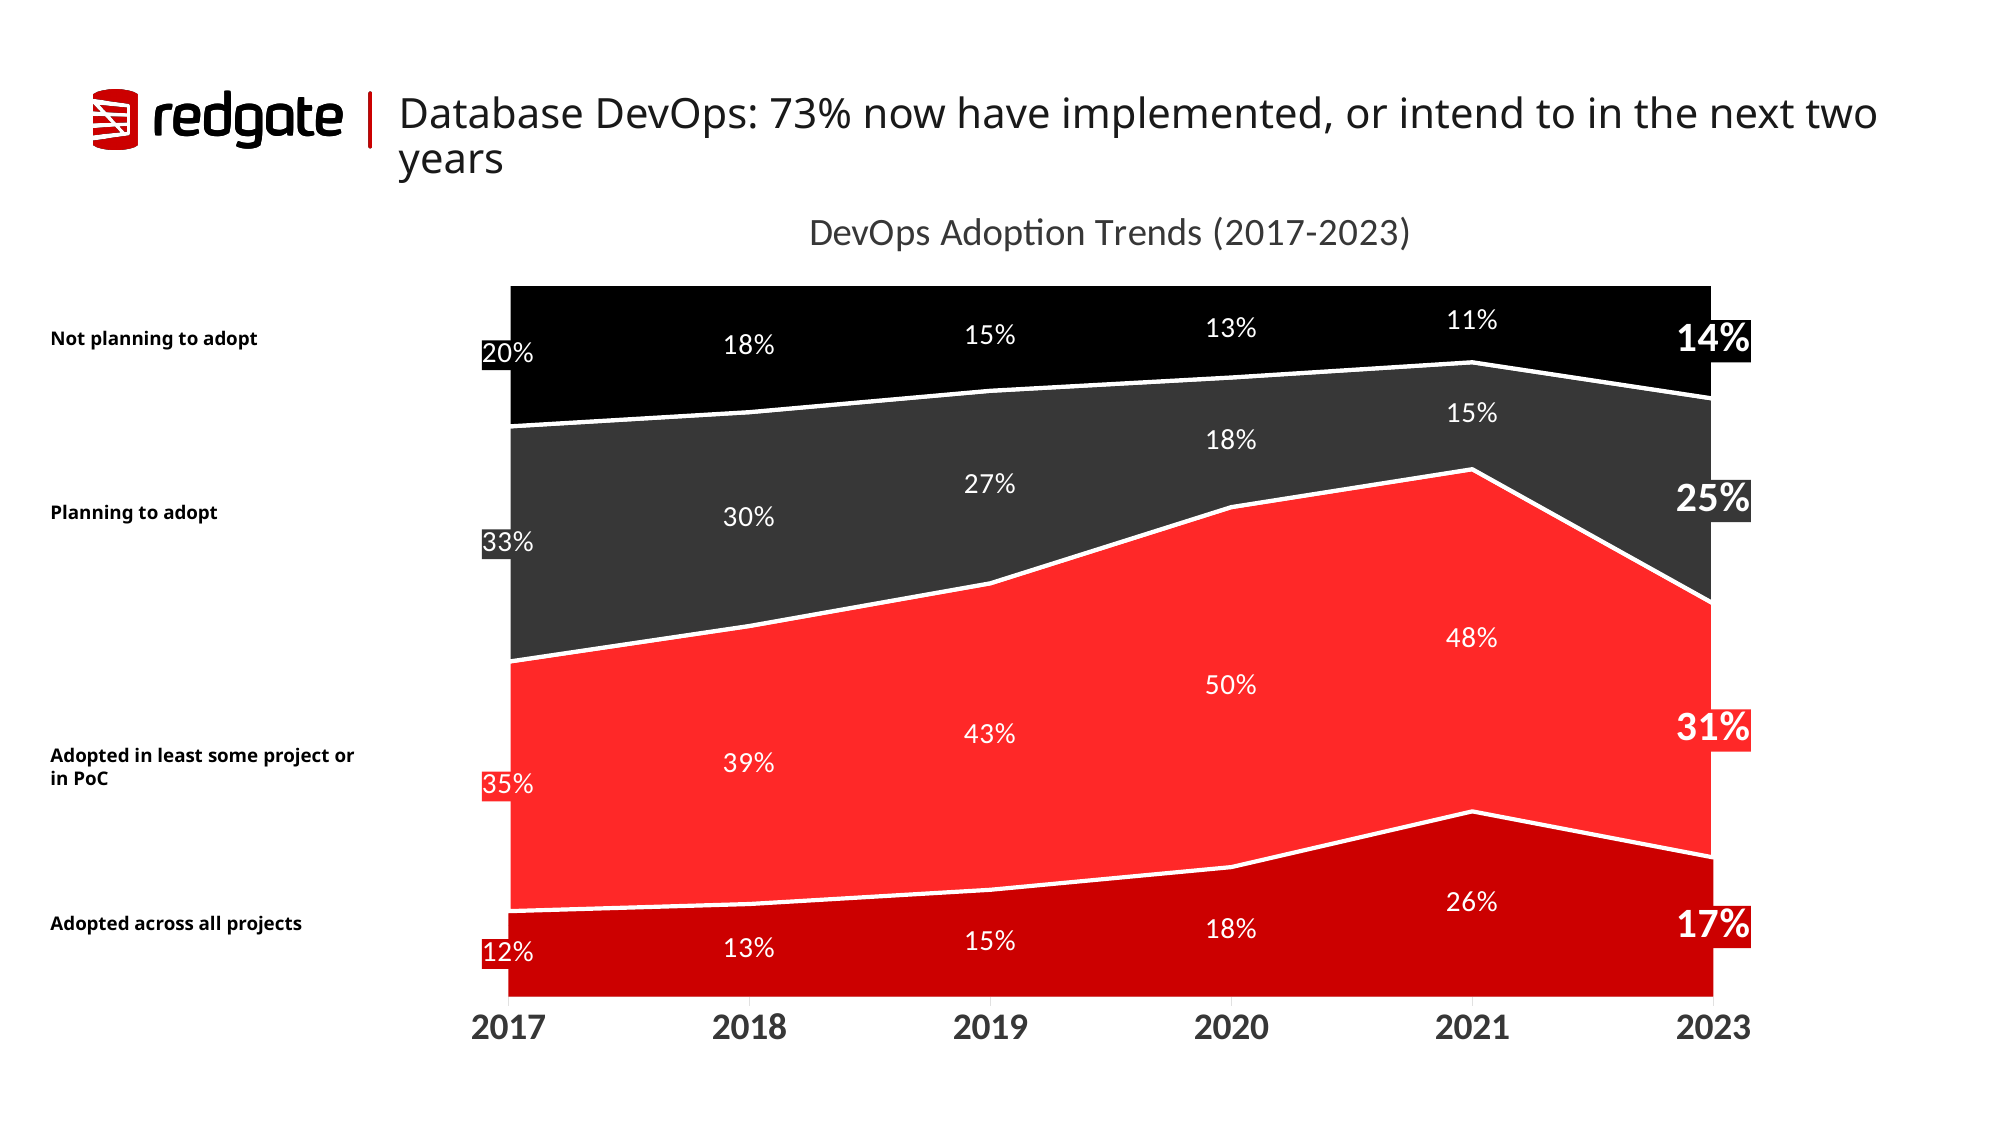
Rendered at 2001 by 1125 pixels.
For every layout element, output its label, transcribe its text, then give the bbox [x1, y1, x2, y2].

chart [444, 177, 1778, 1067]
text_box Adopted across all projects [35, 904, 384, 942]
text_box Planning to adopt [35, 493, 384, 532]
text_box Not planning to adopt [35, 319, 384, 357]
picture [93, 89, 372, 150]
text_box Adopted in least some project or in PoC [35, 736, 384, 797]
title Database DevOps: 73% now have implemented, or intend to in the next two years [383, 85, 1987, 164]
